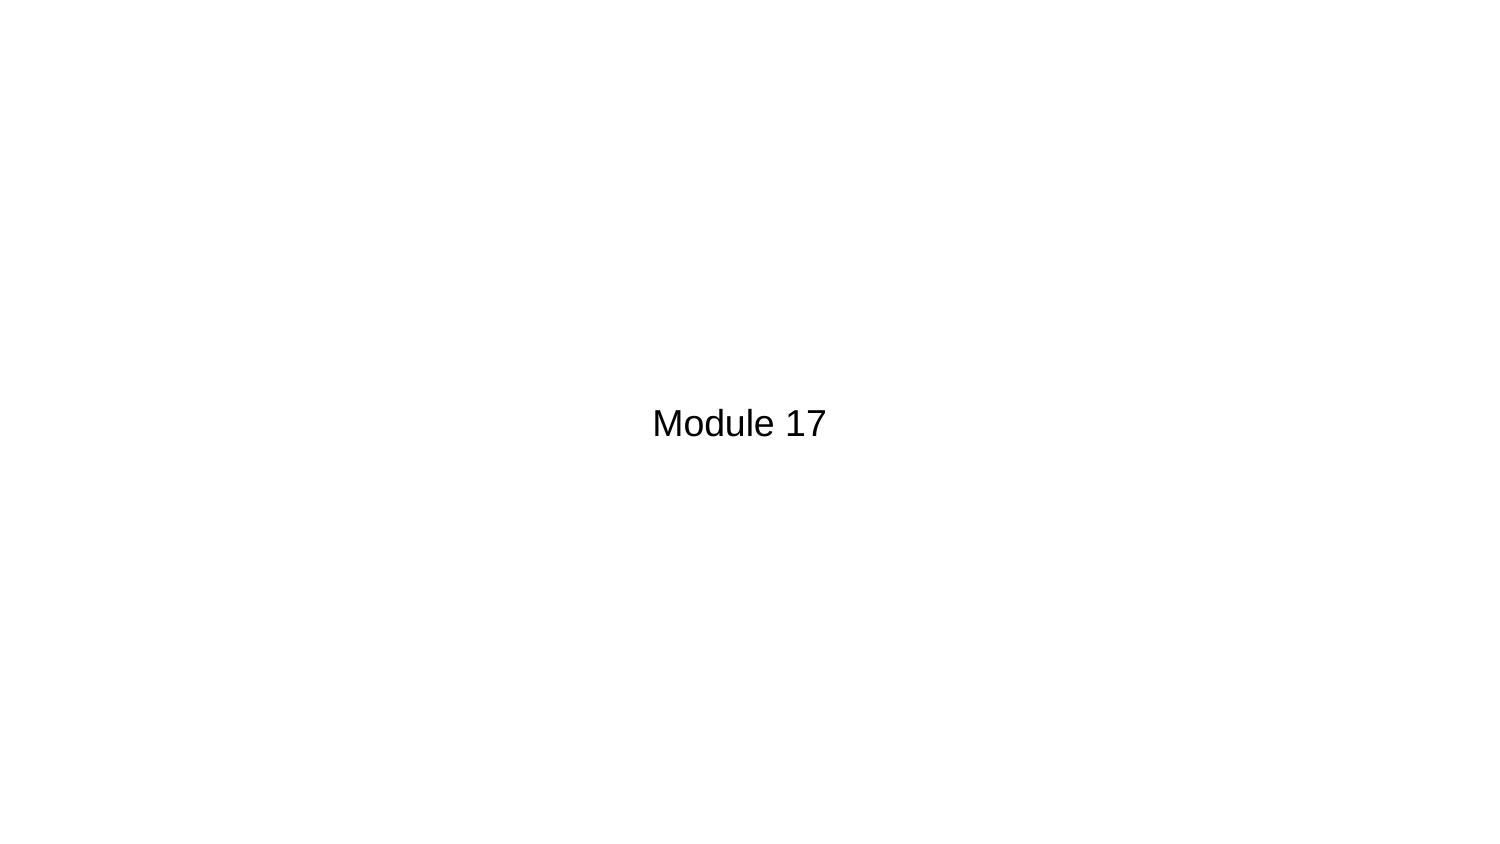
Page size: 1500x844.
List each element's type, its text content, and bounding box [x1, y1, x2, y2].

text_box Module 17 [637, 391, 863, 452]
